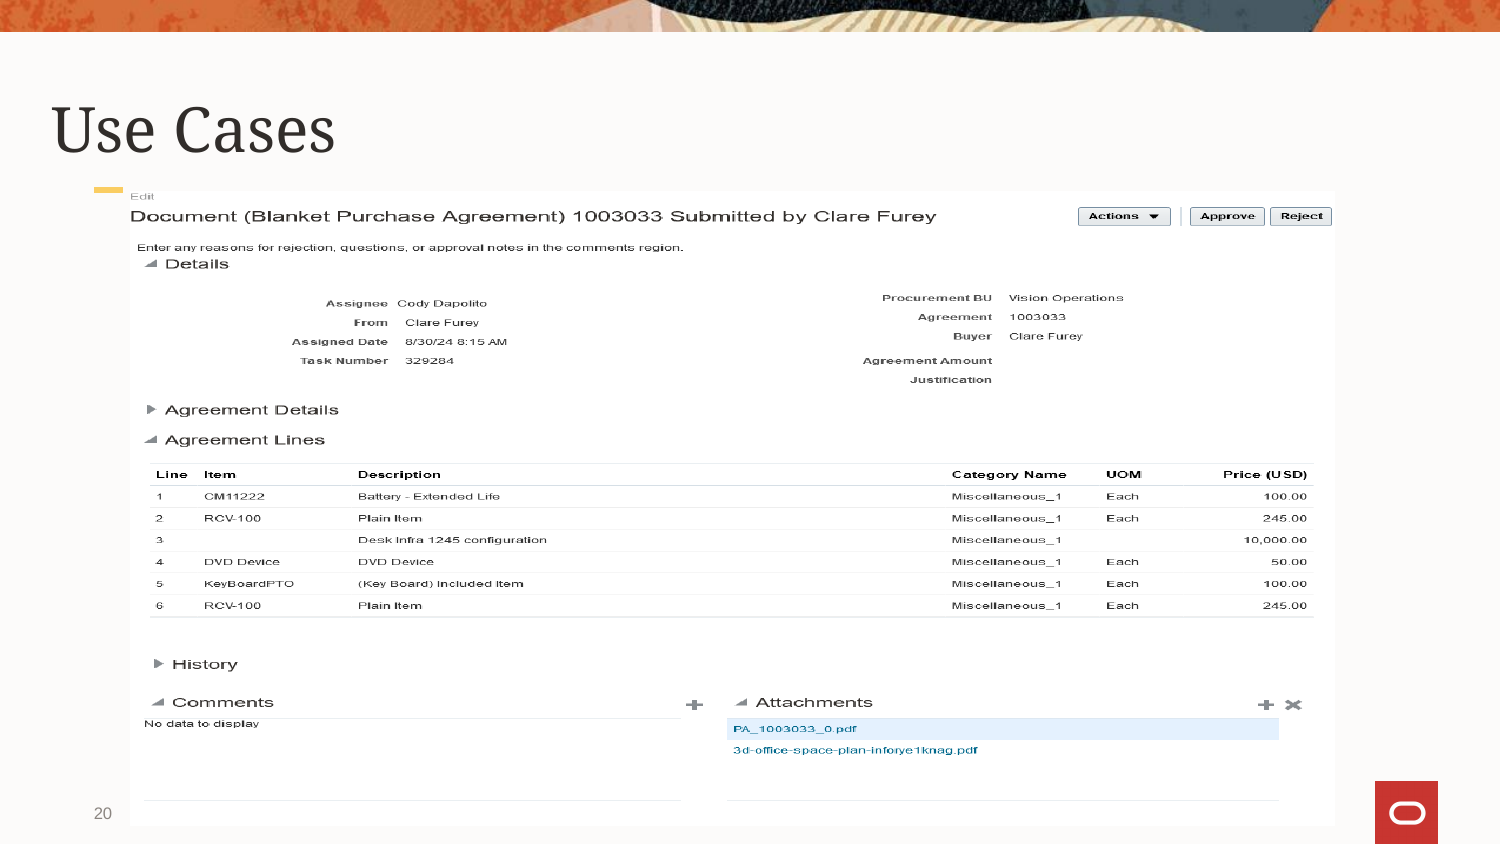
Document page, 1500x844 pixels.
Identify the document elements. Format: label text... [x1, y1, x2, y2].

slide_number ‹#› [93, 790, 139, 836]
title Use Cases [51, 72, 1449, 167]
picture [0, 0, 1500, 32]
picture [1375, 781, 1438, 844]
picture [130, 191, 1335, 826]
